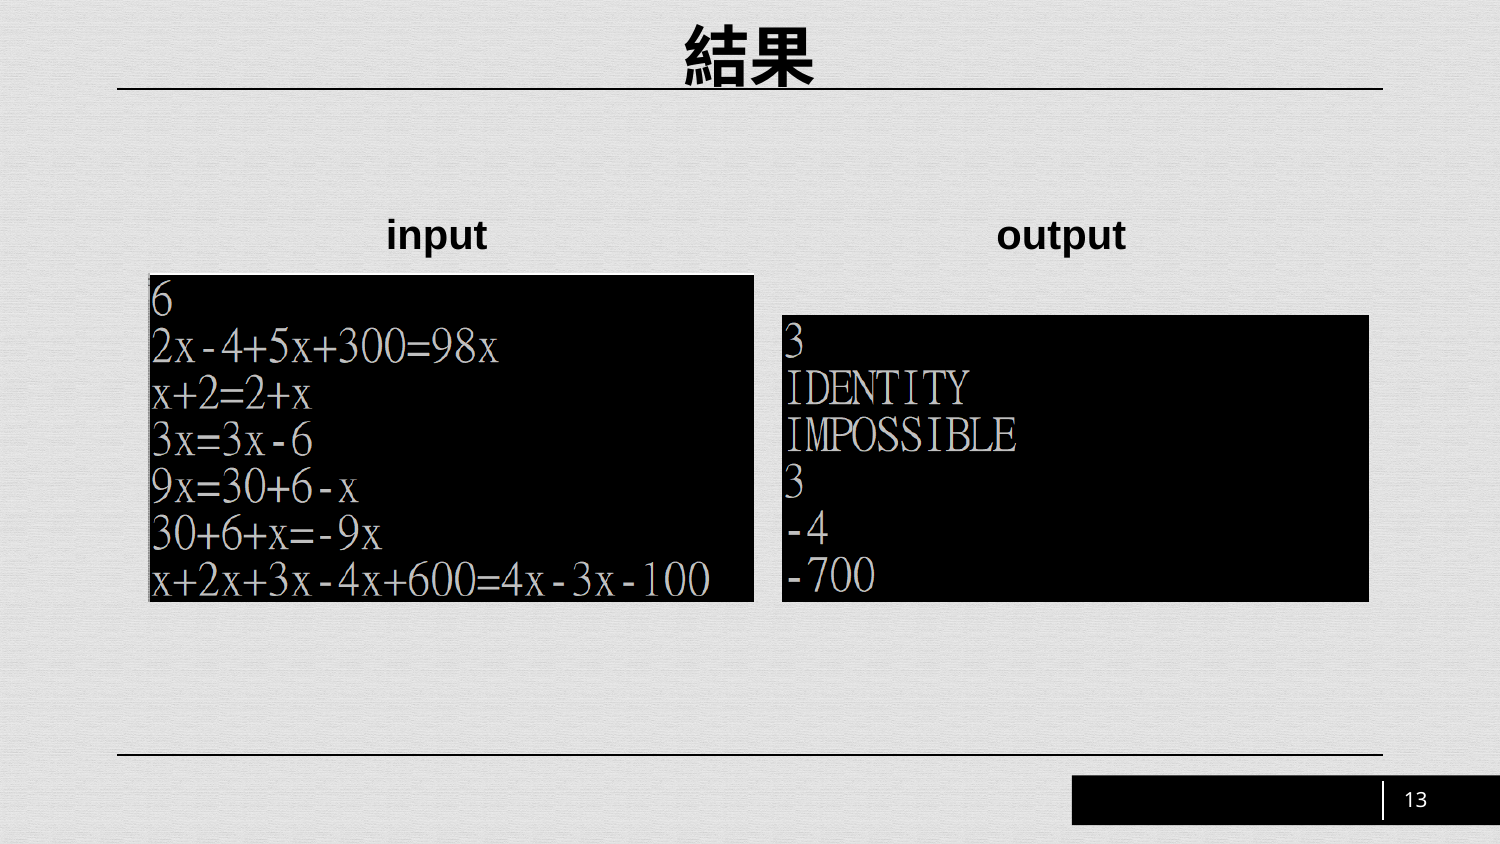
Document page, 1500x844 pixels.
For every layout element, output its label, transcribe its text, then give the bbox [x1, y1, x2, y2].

text_box input [370, 193, 559, 272]
title 結果 [117, 17, 1383, 92]
picture [0, 0, 1500, 844]
text_box output [981, 193, 1170, 274]
